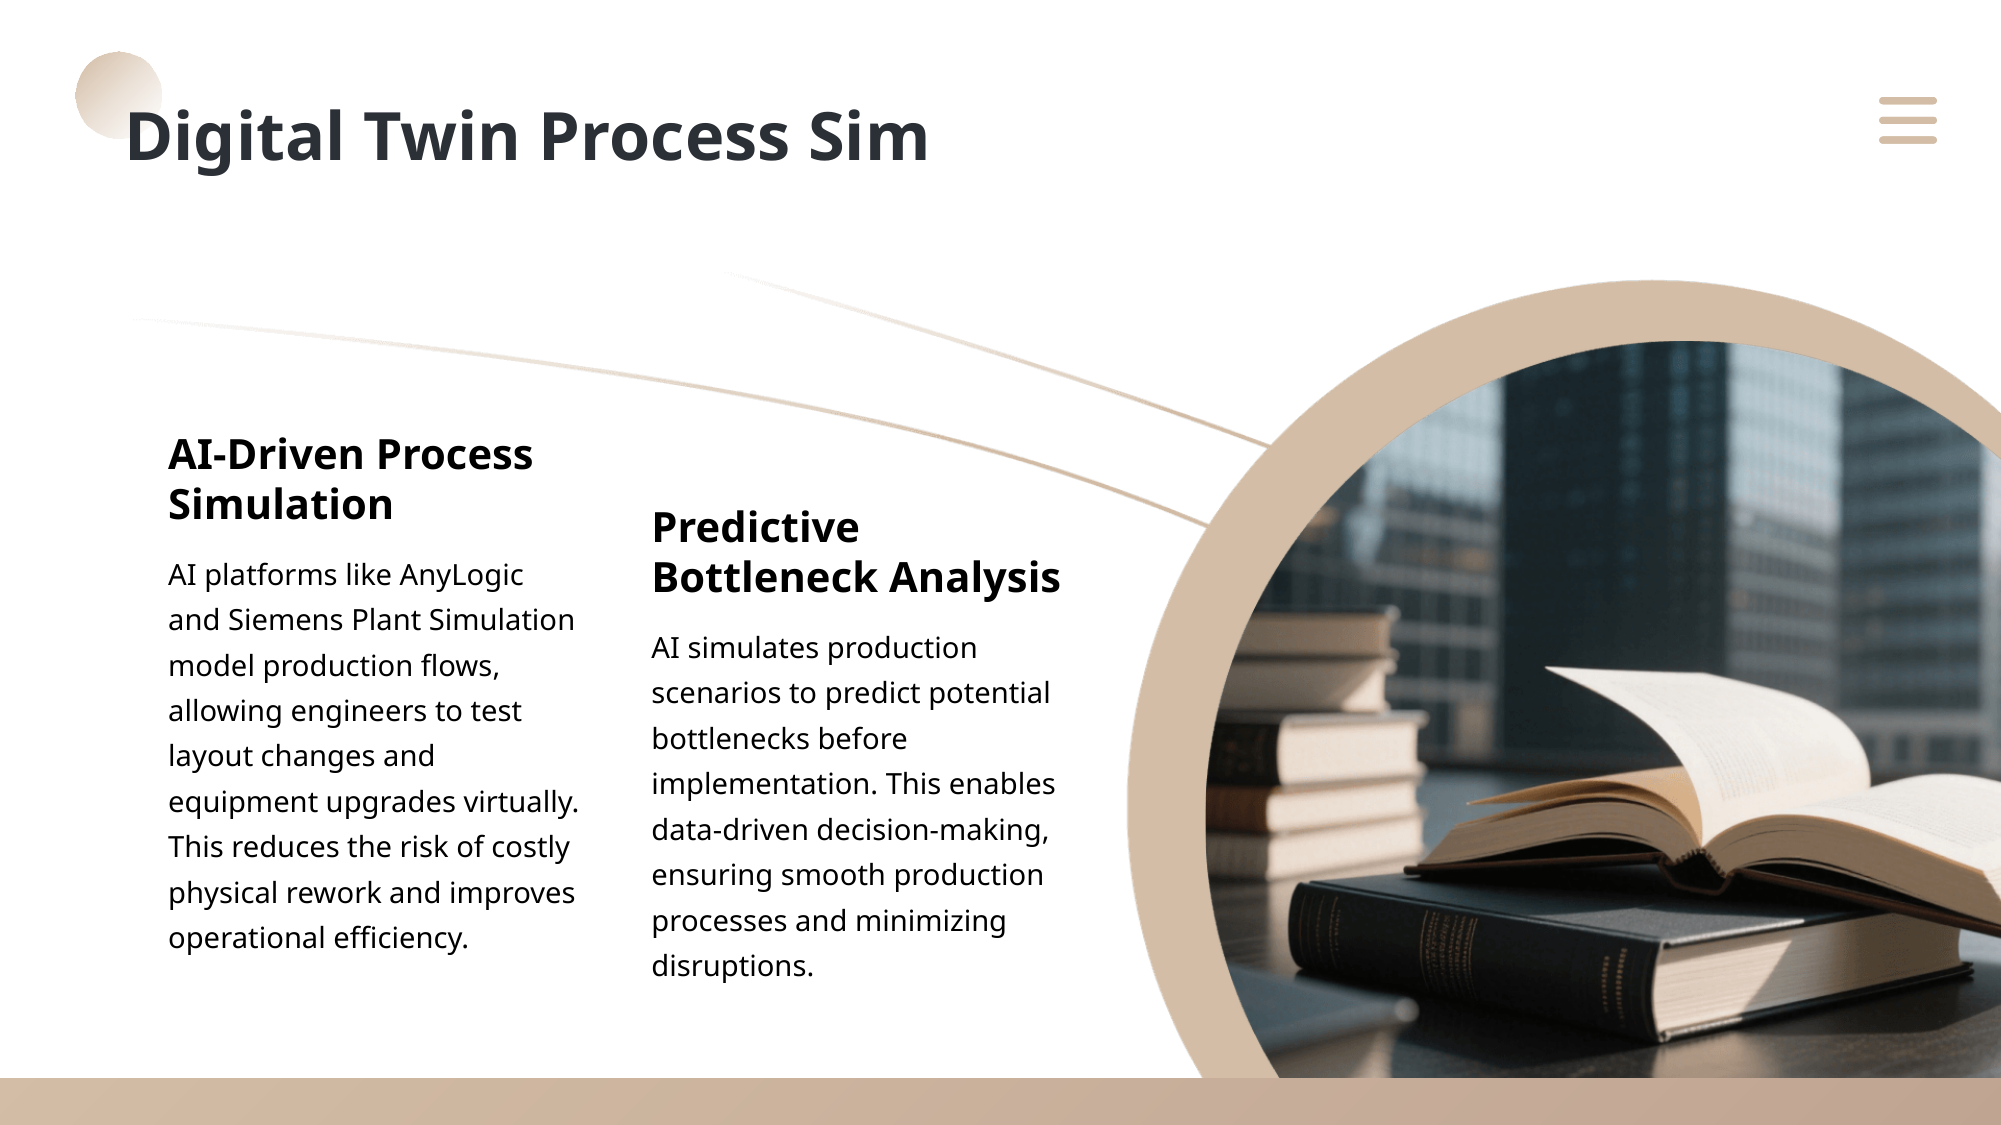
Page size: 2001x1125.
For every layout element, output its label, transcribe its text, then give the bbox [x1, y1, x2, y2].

text_box [1879, 136, 1937, 144]
text_box [1879, 116, 1937, 124]
text_box Digital Twin Process Sim [109, 85, 1139, 181]
text_box [57, 33, 170, 147]
text_box [1879, 97, 1937, 105]
text_box [0, 1078, 1205, 1125]
picture [104, 266, 2001, 1125]
